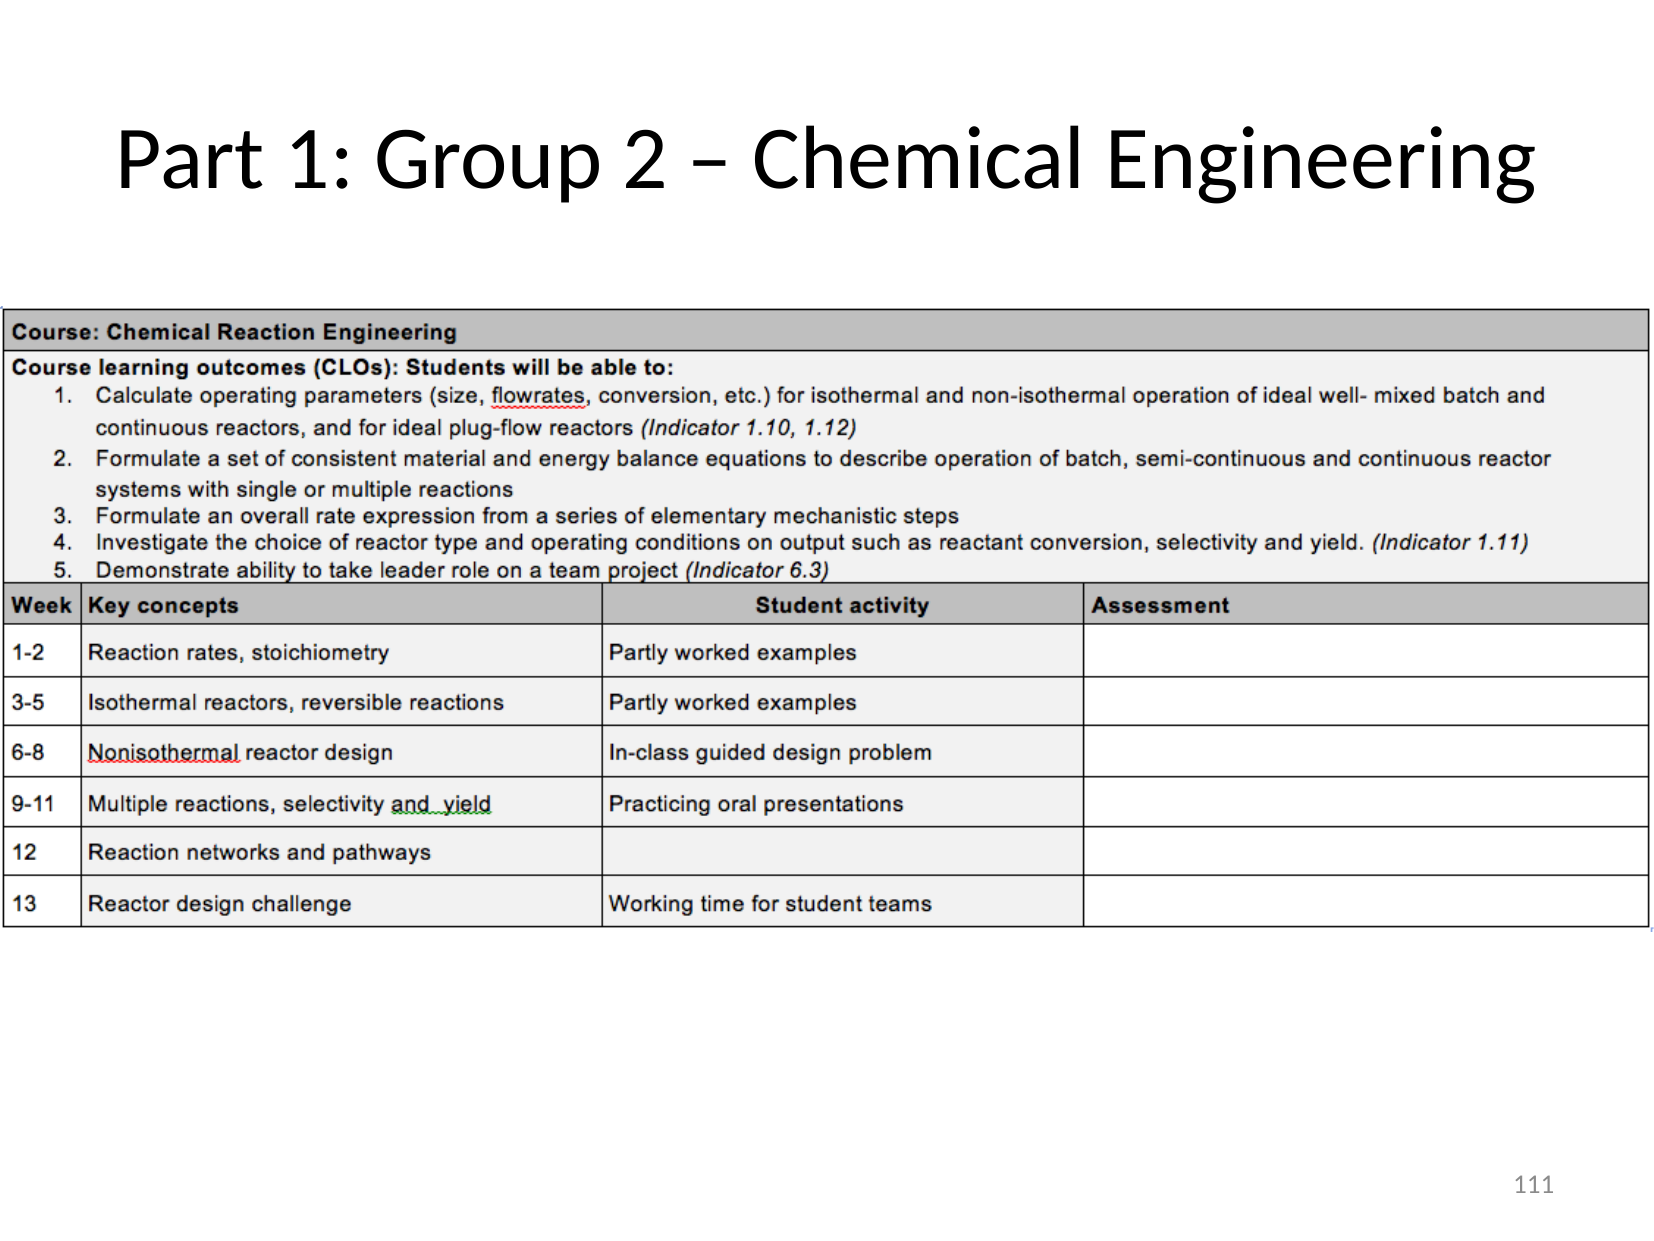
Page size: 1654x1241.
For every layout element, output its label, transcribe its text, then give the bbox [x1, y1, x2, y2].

picture [0, 305, 1654, 932]
title Part 1: Group 2 – Chemical Engineering [82, 49, 1571, 257]
slide_number 111 [1185, 1149, 1571, 1216]
